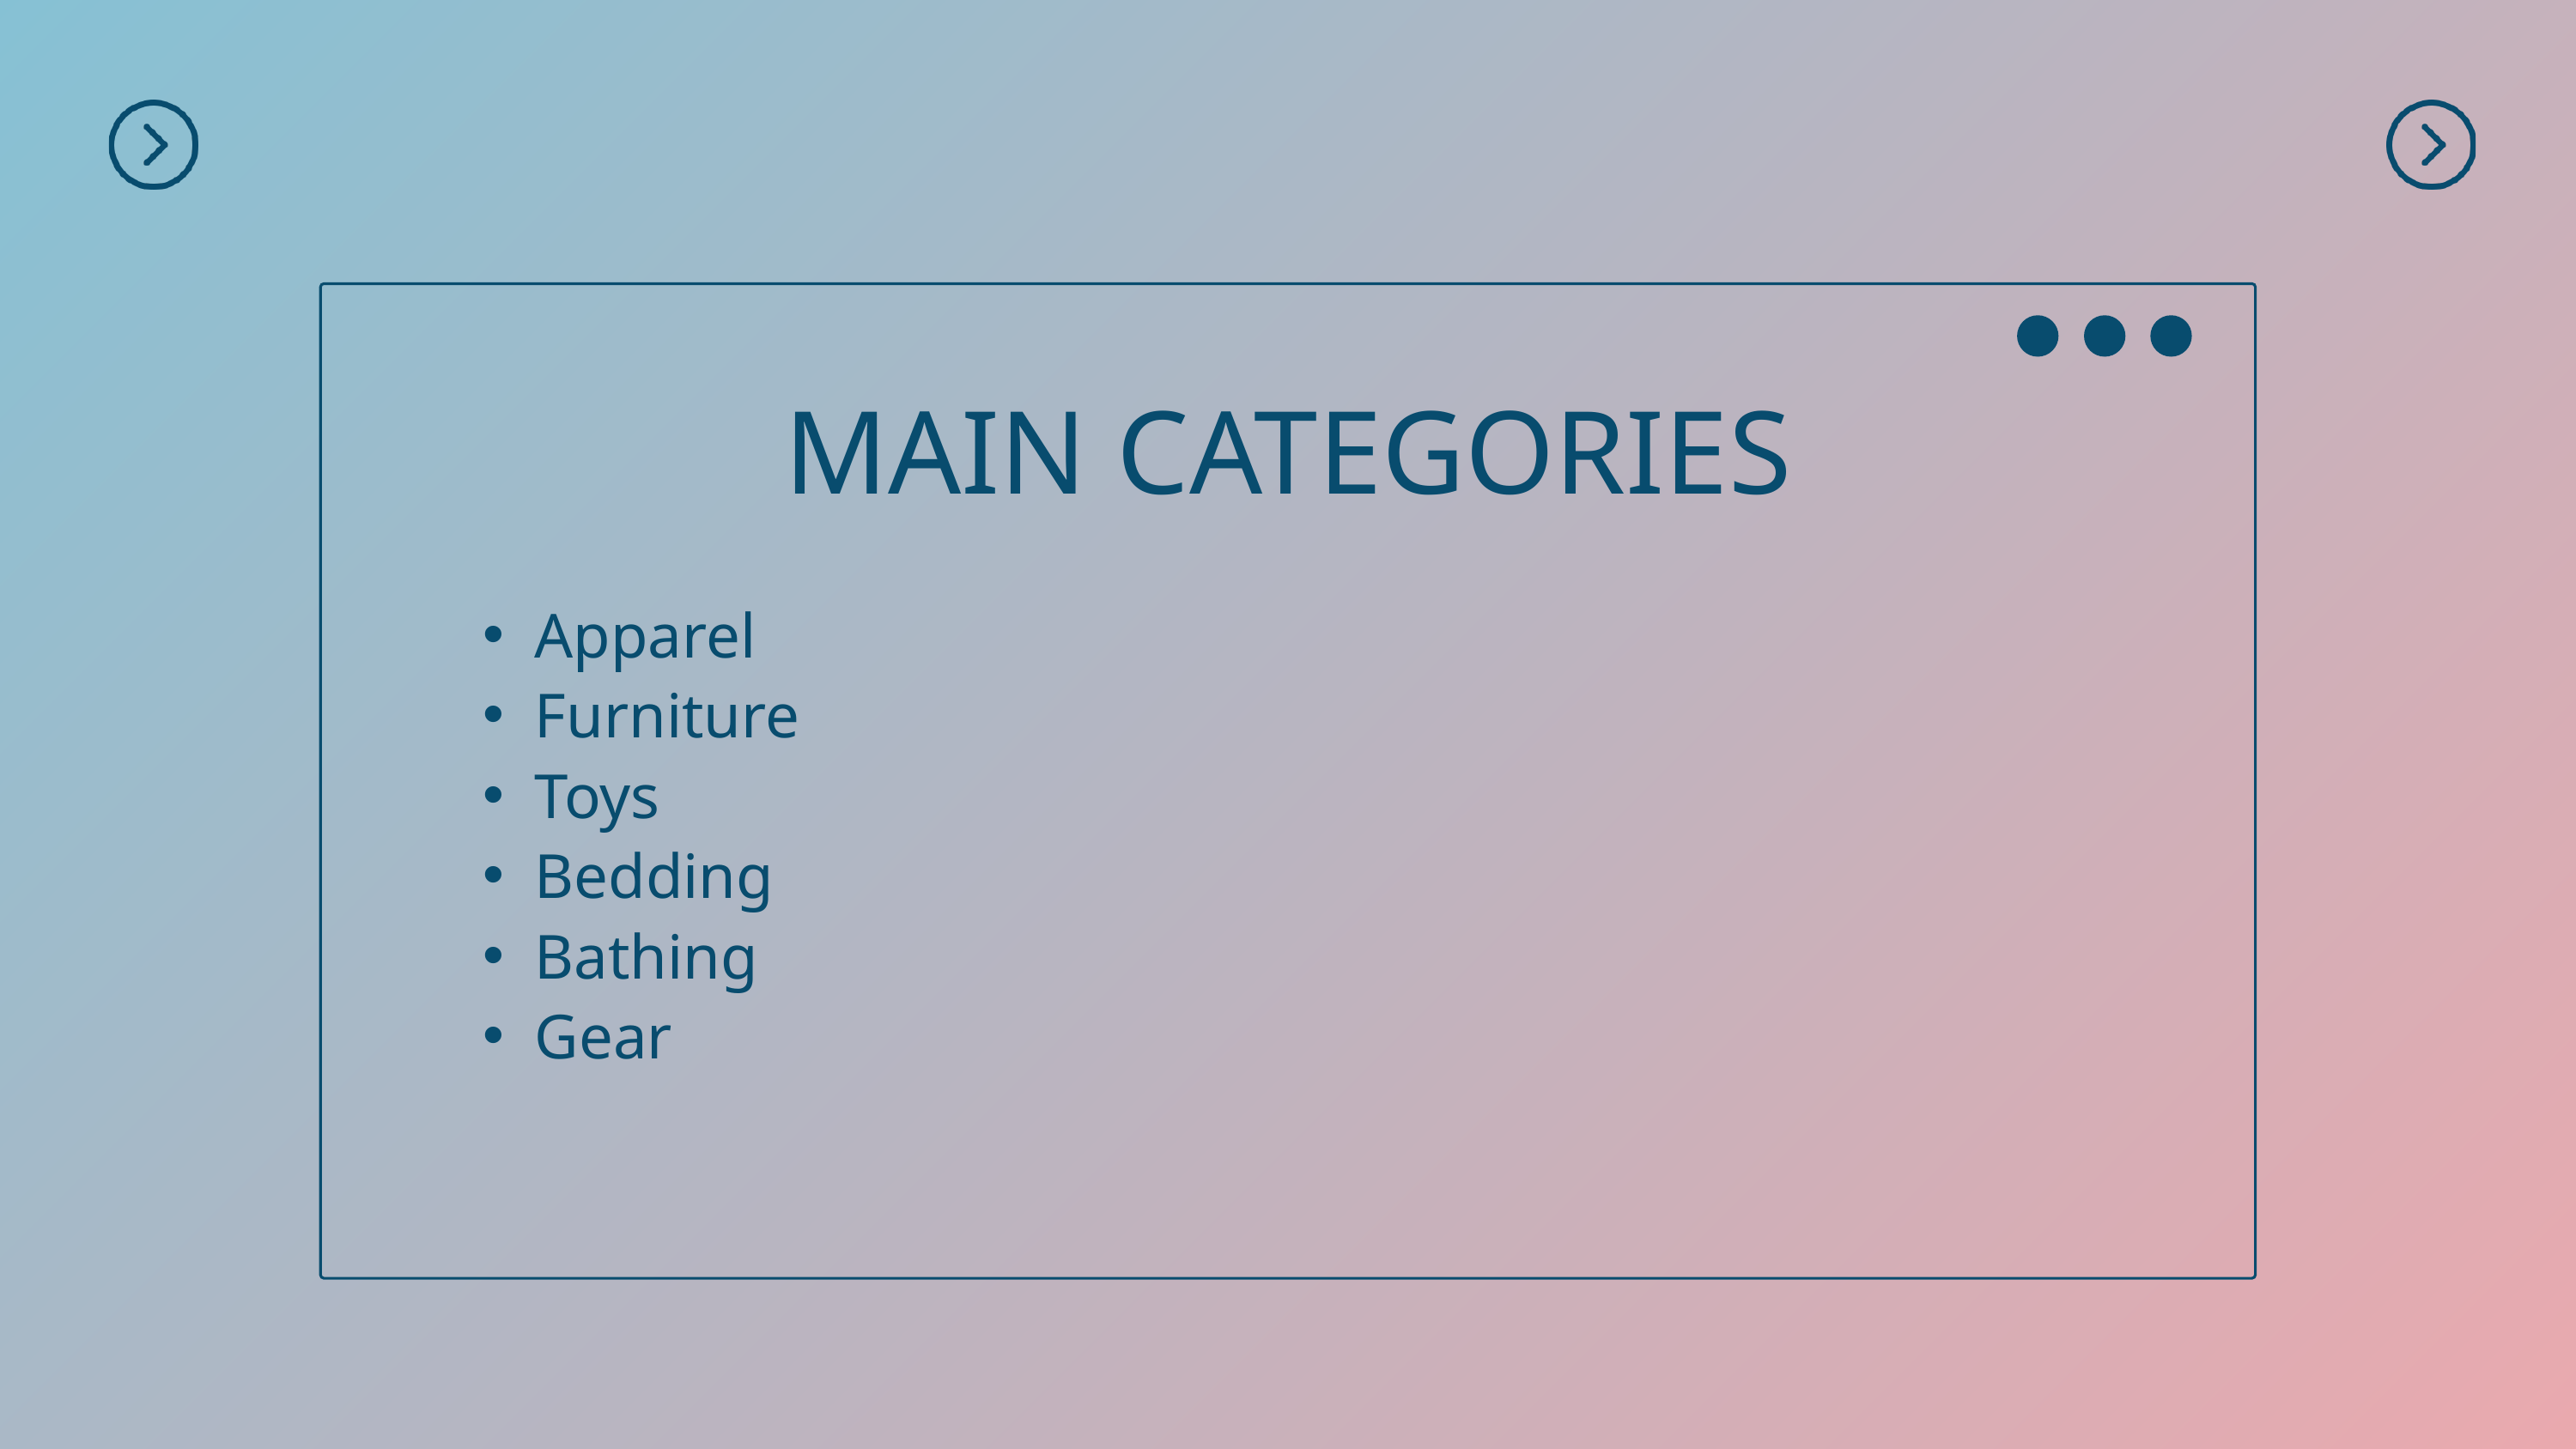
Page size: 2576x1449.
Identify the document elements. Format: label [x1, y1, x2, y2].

text_box [320, 283, 2256, 1279]
text_box [108, 100, 198, 190]
text_box [2016, 314, 2192, 357]
text_box [2386, 100, 2476, 190]
